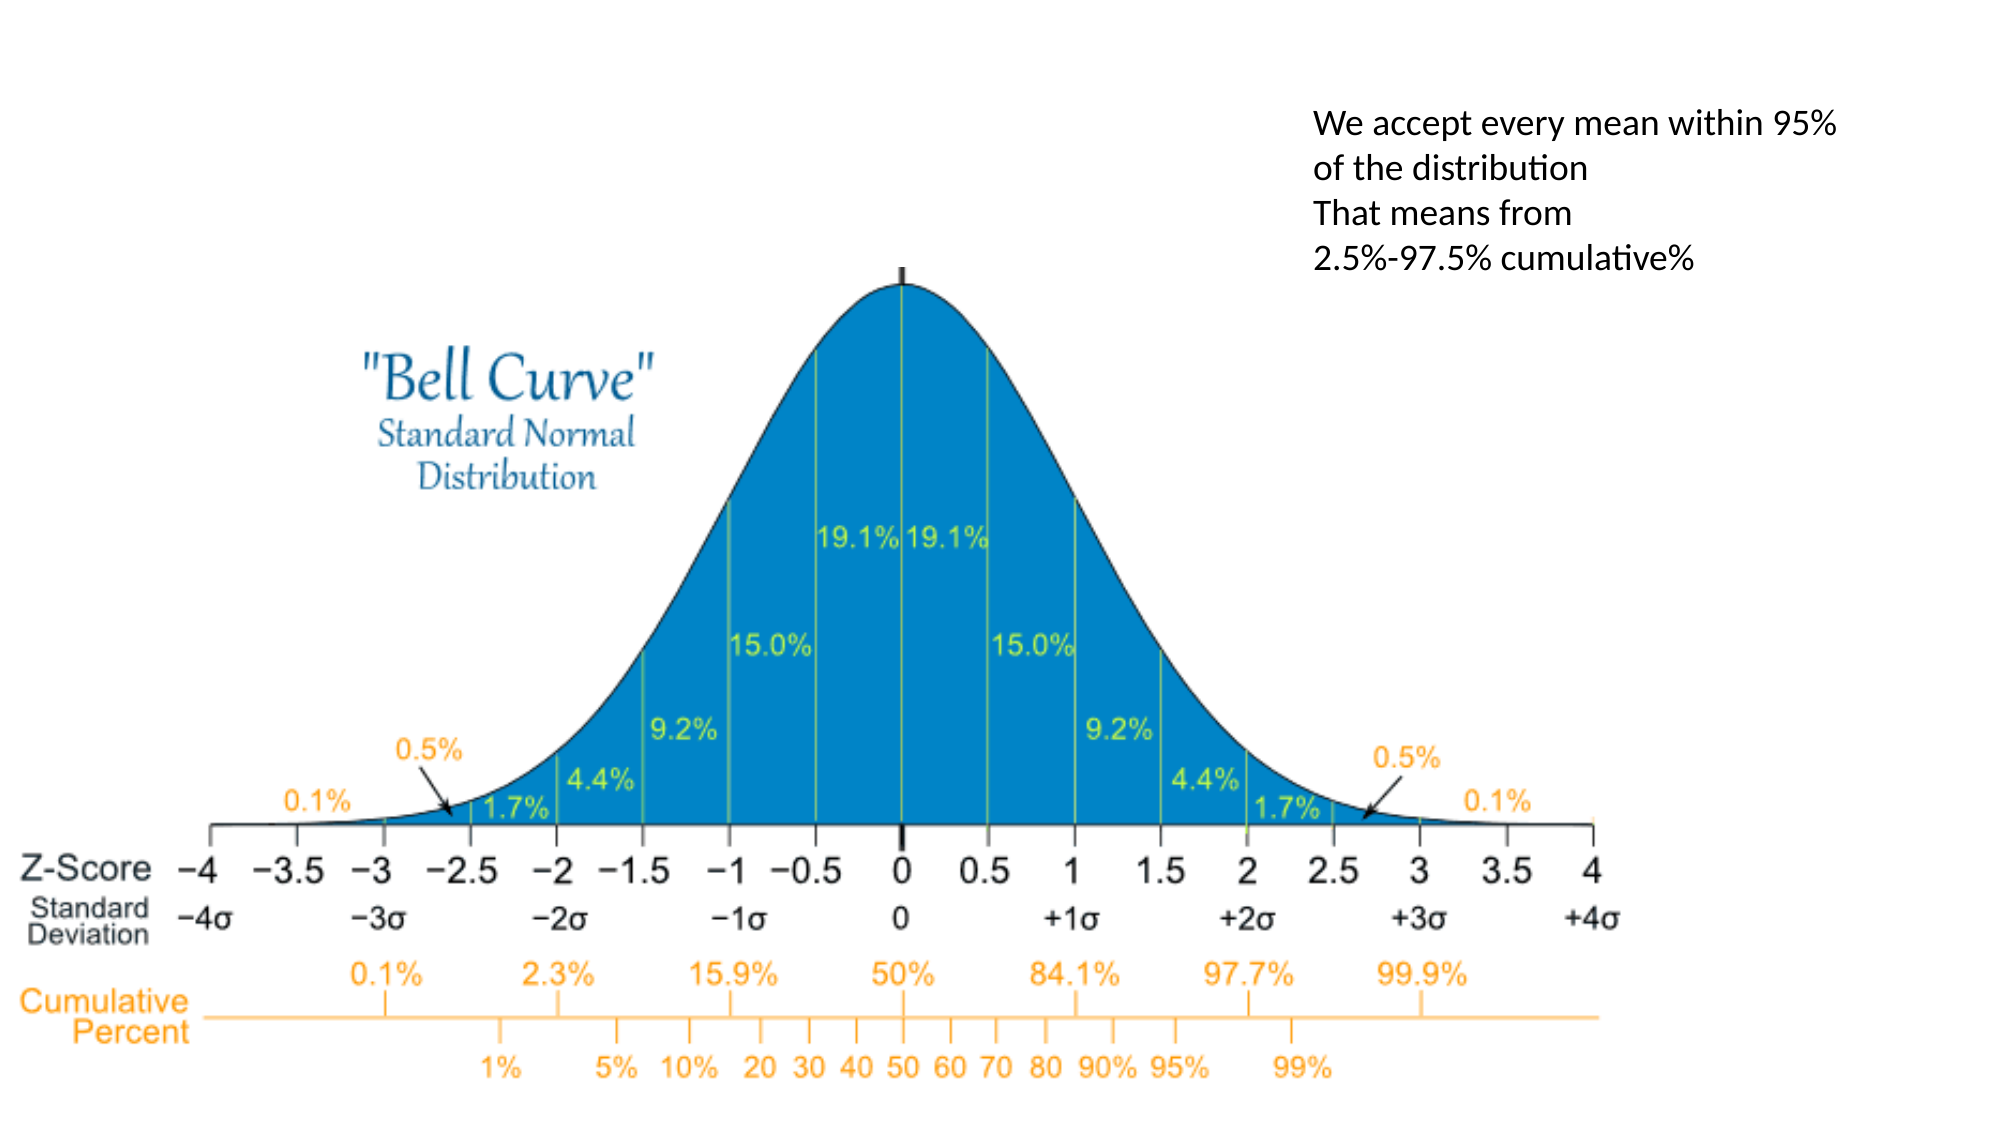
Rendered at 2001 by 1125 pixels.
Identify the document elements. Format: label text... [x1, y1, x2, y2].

text_box We accept every mean within 95% of the distribution That means from 2.5%-97.5% cumulative% [1298, 90, 1881, 286]
picture [12, 267, 1623, 1087]
